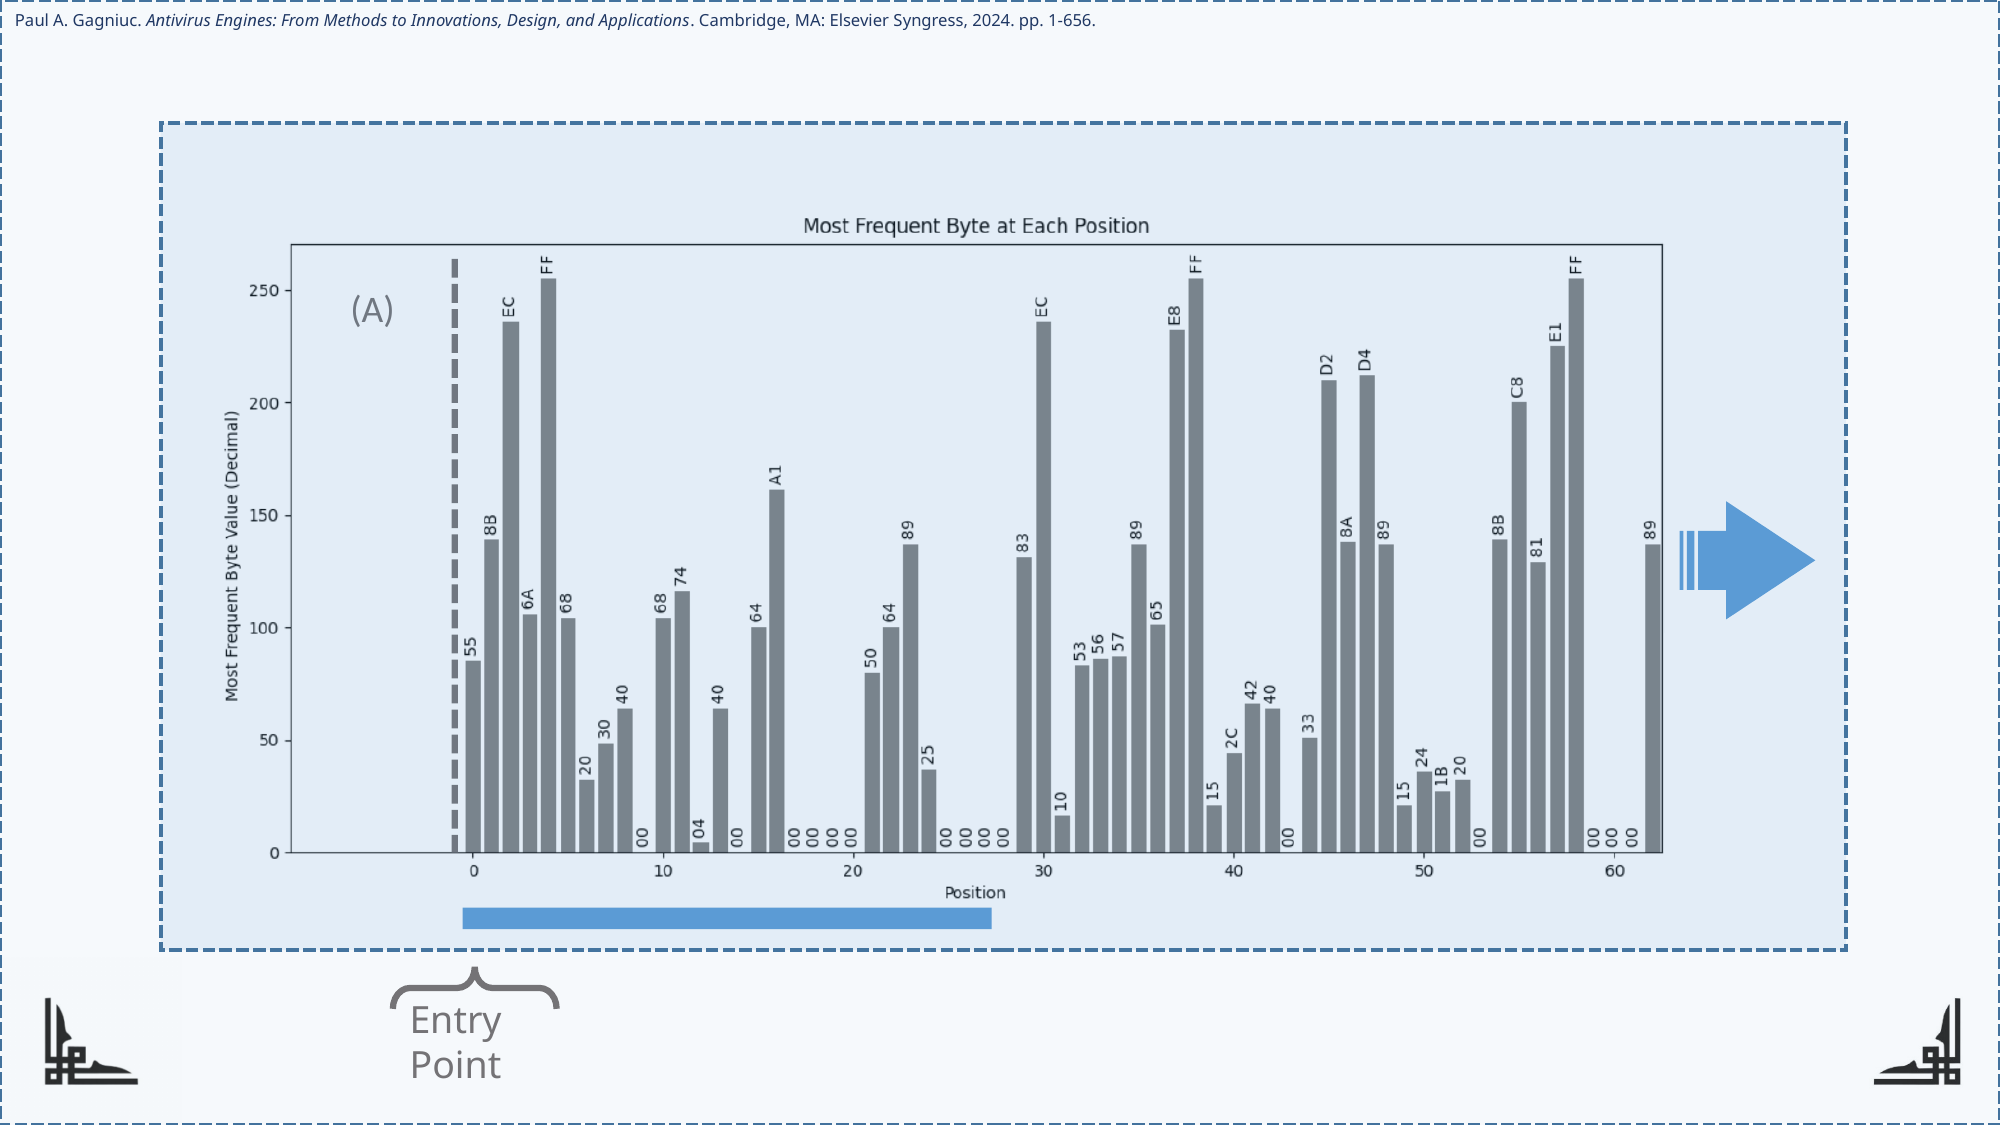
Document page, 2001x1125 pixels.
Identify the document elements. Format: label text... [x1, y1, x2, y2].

picture [7, 950, 176, 1125]
picture [1832, 957, 2000, 1125]
text_box [0, 0, 2000, 1125]
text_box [202, 191, 1833, 1049]
text_box Paul A. Gagniuc. Antivirus Engines: From Methods to Innovations, Design, and Applications. Cambridge, MA: Elsevier Syngress, 2024. pp. 1-656. [0, 2, 1128, 38]
